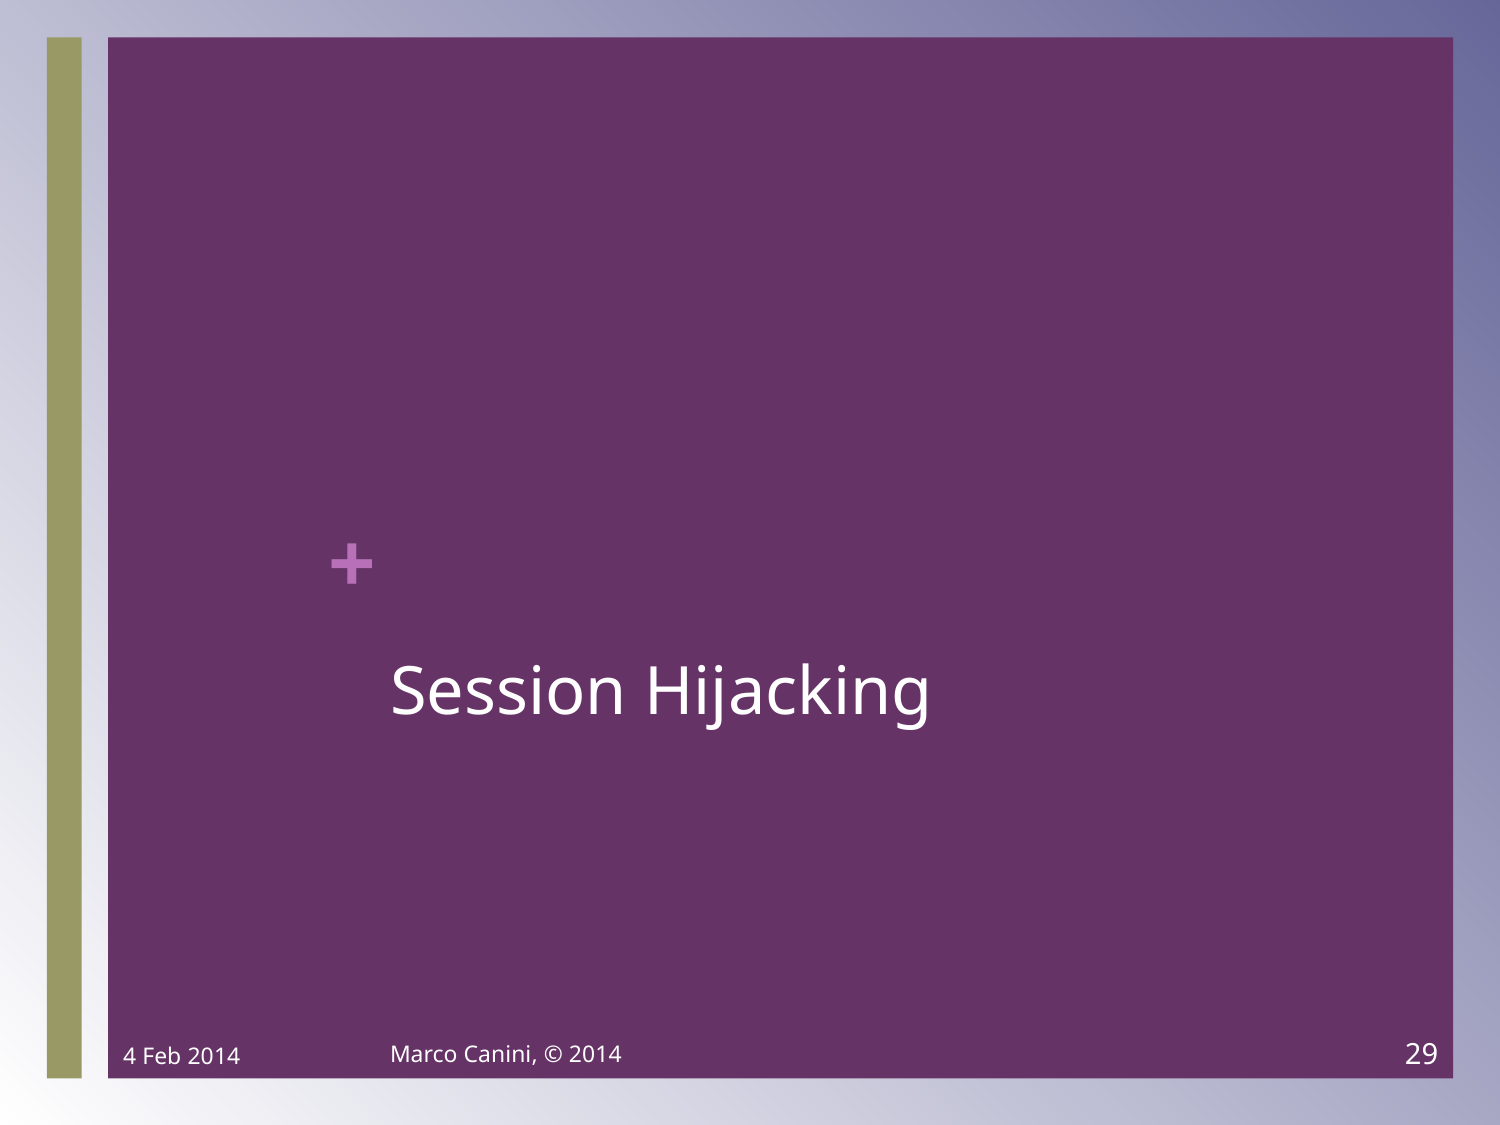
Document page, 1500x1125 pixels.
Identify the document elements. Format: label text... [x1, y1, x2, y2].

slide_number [108, 1025, 350, 1085]
slide_number 29 [1362, 1025, 1454, 1085]
title Session Hijacking [375, 512, 1300, 736]
footer Marco Canini, © 2014 [375, 1025, 1300, 1085]
